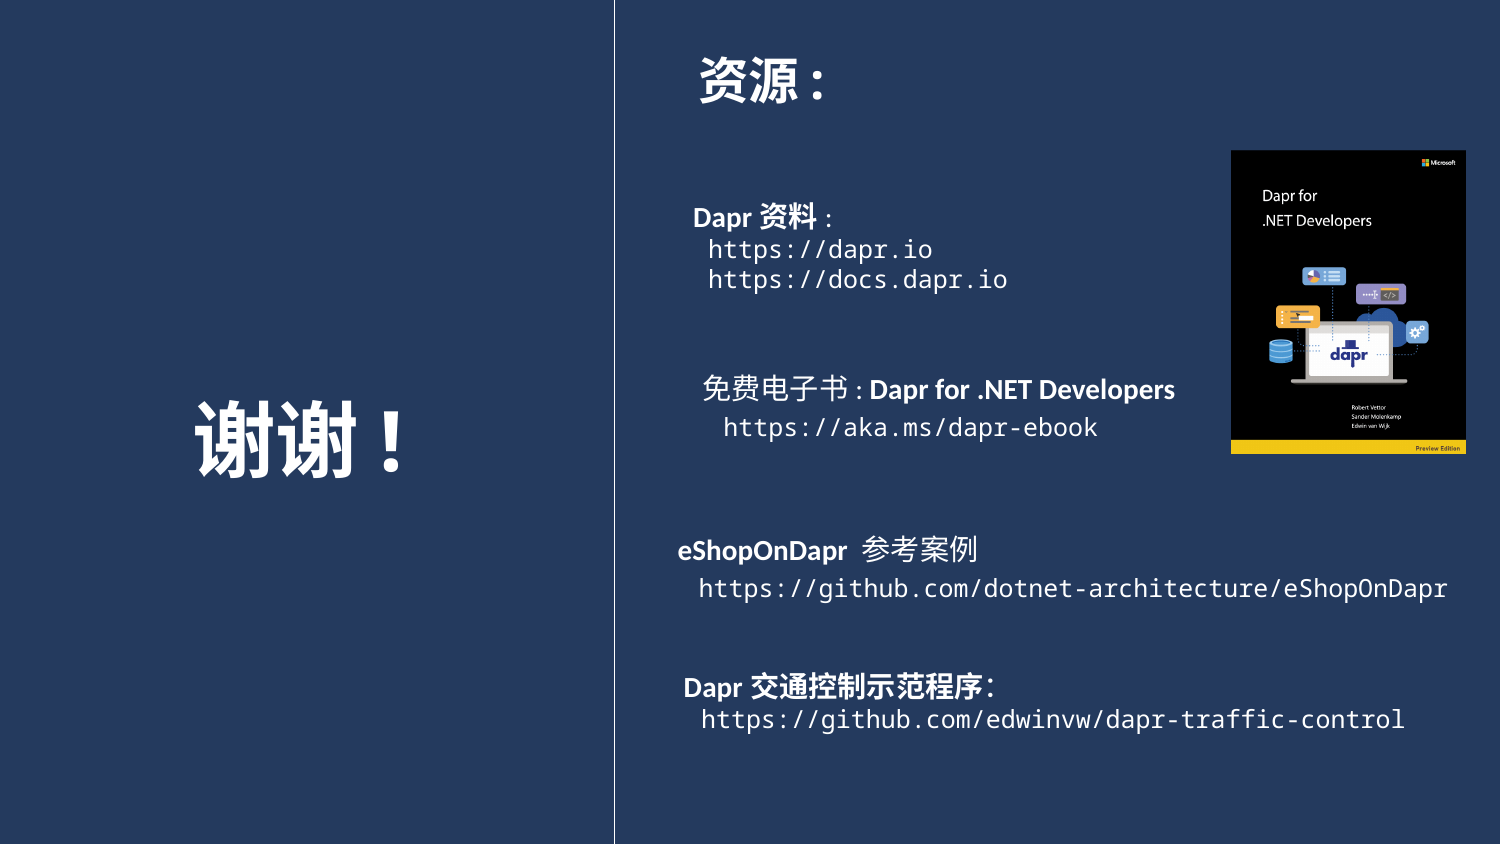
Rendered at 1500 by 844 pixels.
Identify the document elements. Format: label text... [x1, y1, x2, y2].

text_box Dapr交通控制示范程序： https://github.com/edwinvw/dapr-traffic-control [669, 661, 1421, 741]
picture [1231, 150, 1466, 454]
text_box 资源: [698, 45, 1111, 110]
text_box 免费电子书: Dapr for .NET Developers https://aka.ms/dapr-ebook [687, 362, 1197, 450]
text_box Dapr资料: https://dapr.io https://docs.dapr.io [678, 191, 1023, 301]
text_box 谢谢! [55, 380, 541, 497]
text_box eShopOnDapr 参考案例 https://github.com/dotnet-architecture/eShopOnDapr [663, 524, 1464, 612]
